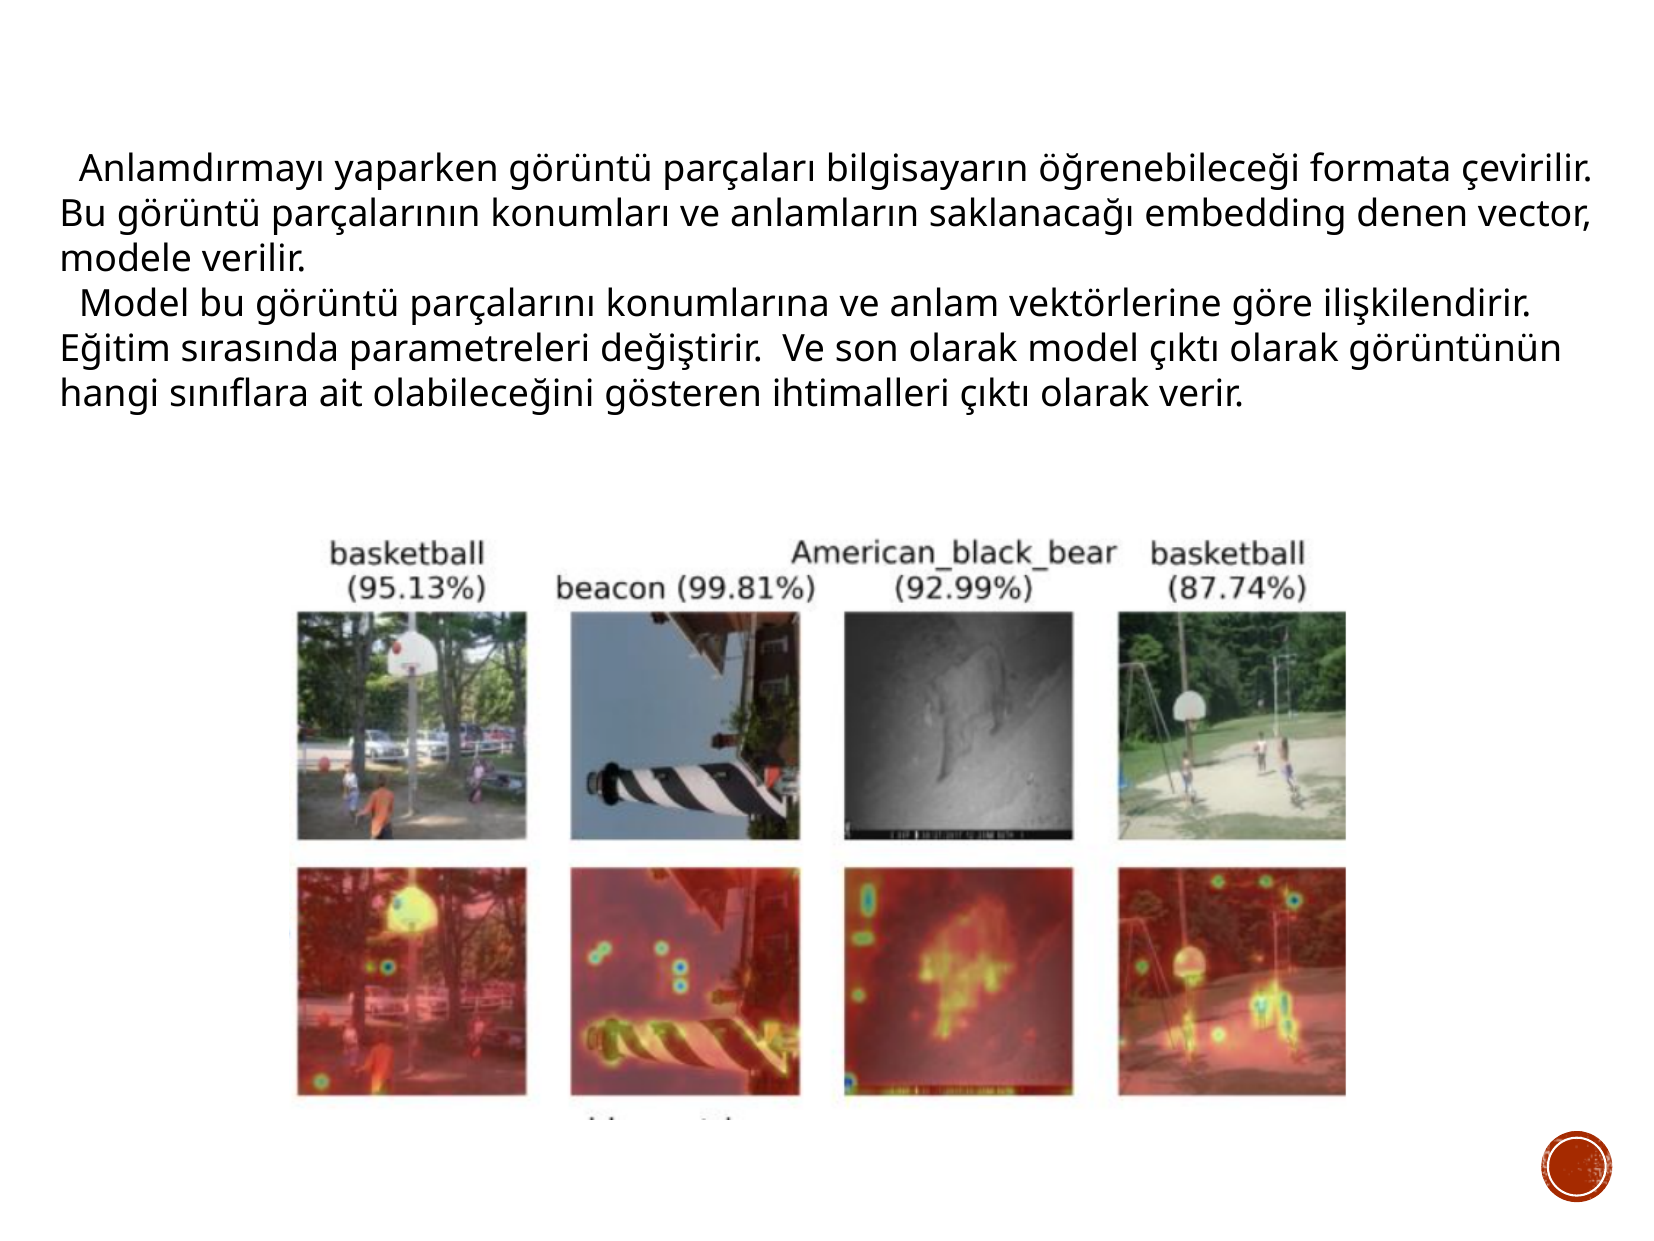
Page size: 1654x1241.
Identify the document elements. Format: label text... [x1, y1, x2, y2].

text_box Anlamdırmayı yaparken görüntü parçaları bilgisayarın öğrenebileceği formata çevirilir. Bu görüntü parçalarının konumları ve anlamların saklanacağı embedding denen vector, modele verilir. Model bu görüntü parçalarını konumlarına ve anlam vektörlerine göre ilişkilendirir. Eğitim sırasında parametreleri değiştirir. Ve son olarak model çıktı olarak görüntünün hangi sınıflara ait olabileceğini gösteren ihtimalleri çıktı olarak verir. [44, 136, 1610, 422]
picture [289, 511, 1365, 1120]
